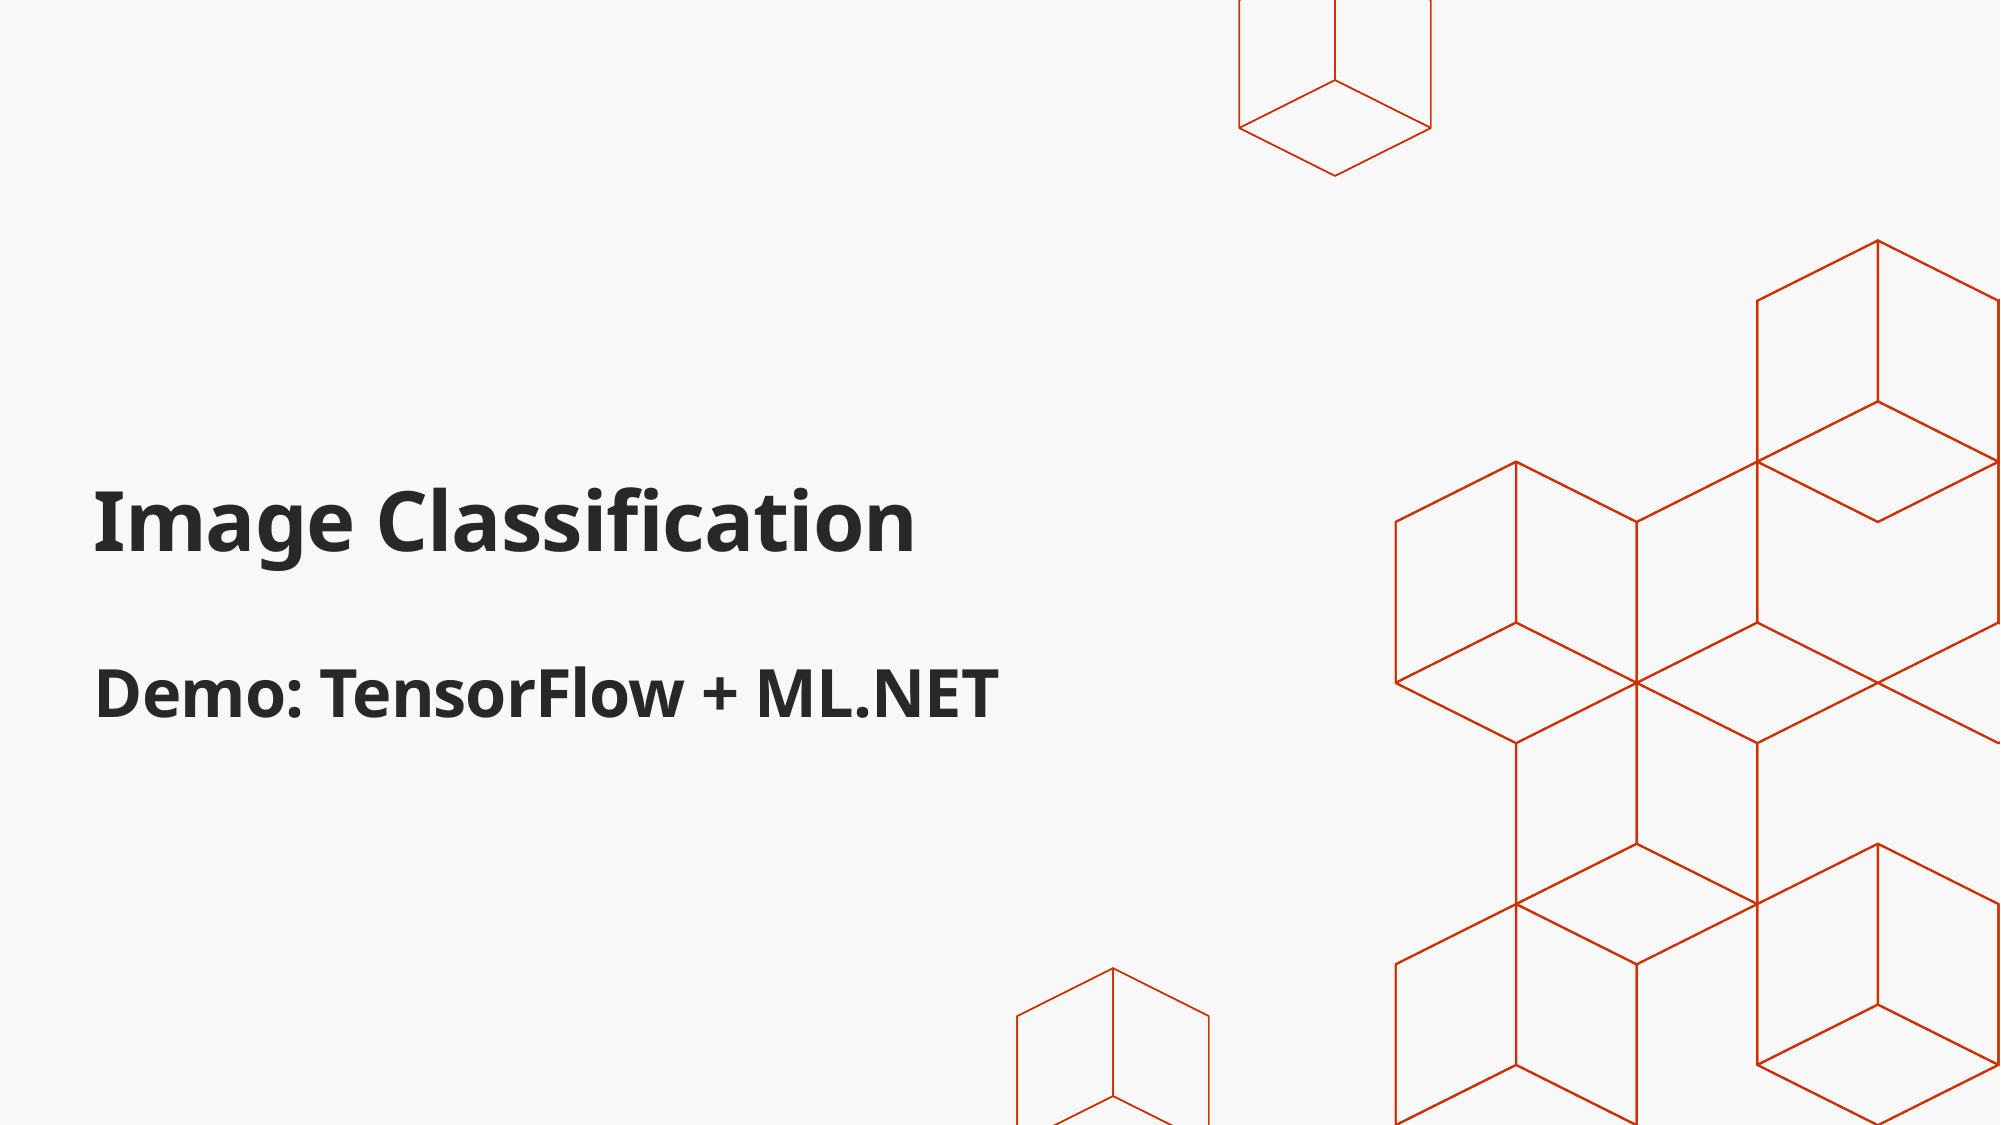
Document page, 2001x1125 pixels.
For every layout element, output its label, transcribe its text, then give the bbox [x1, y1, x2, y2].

title Image Classification Demo: TensorFlow + ML.NET [93, 476, 1309, 732]
picture [1394, 239, 2000, 1125]
picture [1016, 967, 1210, 1125]
picture [1238, 0, 1432, 177]
